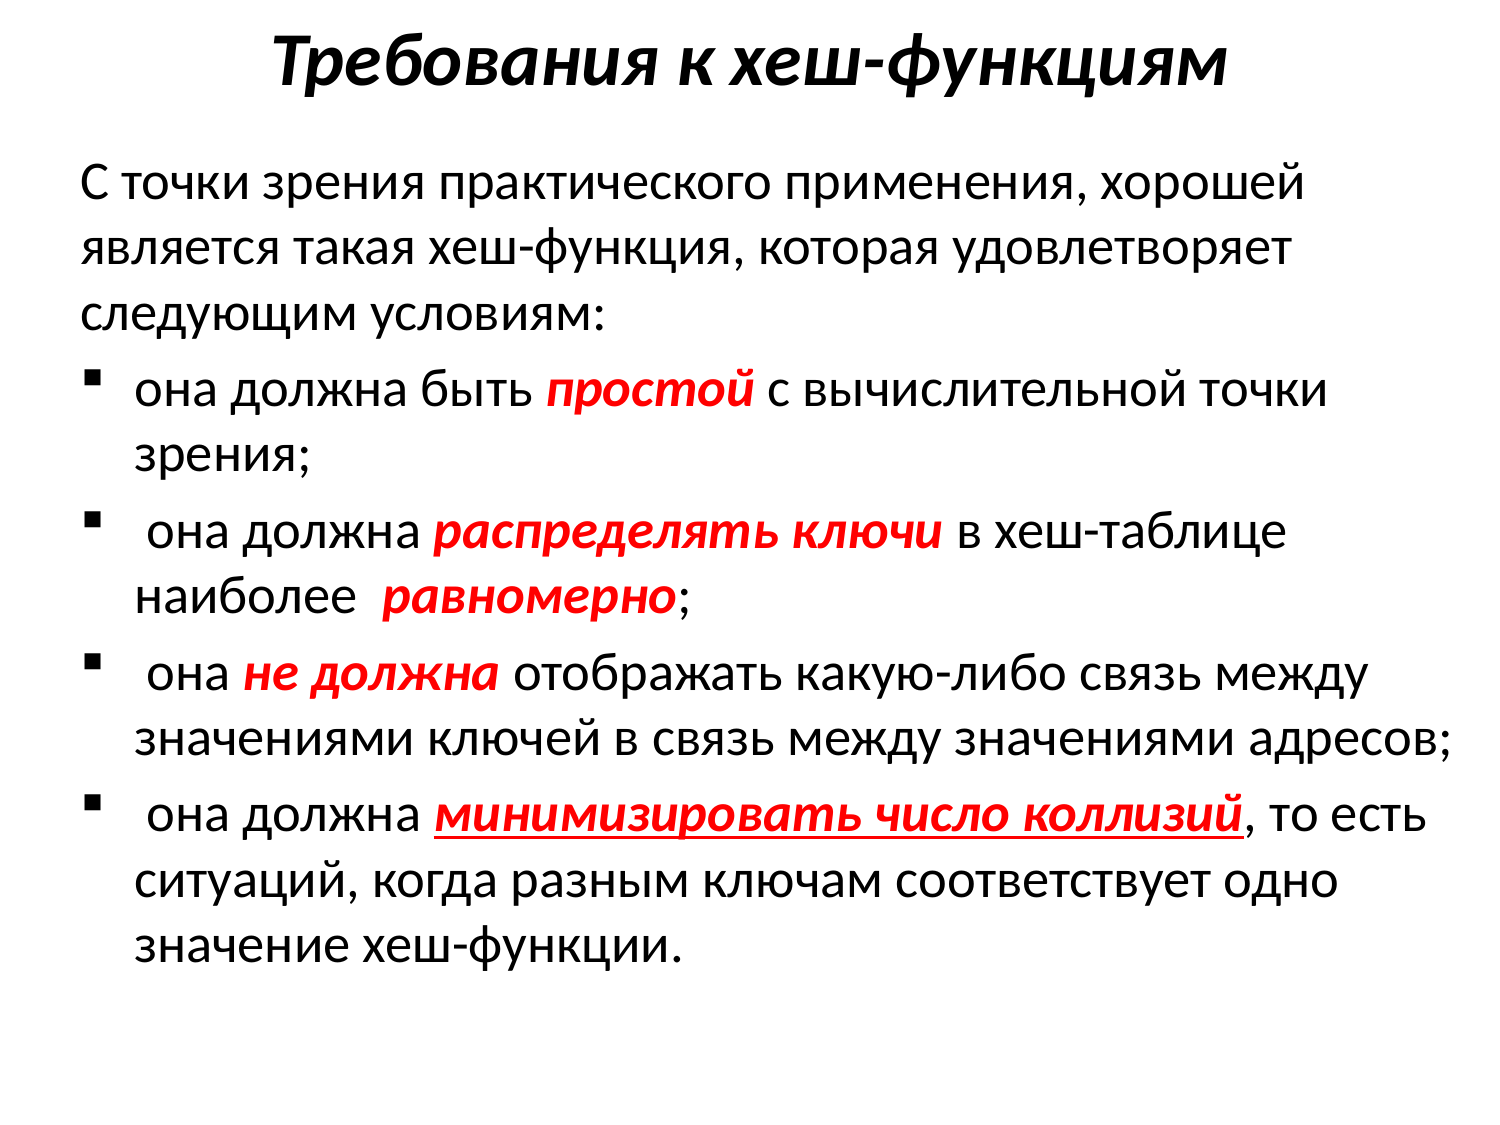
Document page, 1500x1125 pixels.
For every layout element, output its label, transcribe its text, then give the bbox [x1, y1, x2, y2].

title Требования к хеш-функциям [103, 1, 1397, 109]
list С точки зрения практического применения, хорошей является такая хеш-функция, которая удовлетворяет следующим условиям: она должна быть простой с вычислительной точки зрения; она должна распределять ключи в хеш-таблице наиболее равномерно; она не должна отображать какую-либо связь между значениями ключей в связь между значениями адресов; она должна минимизировать число коллизий, то есть ситуаций, когда разным ключам соответствует одно значение хеш-функции. [64, 137, 1471, 1044]
